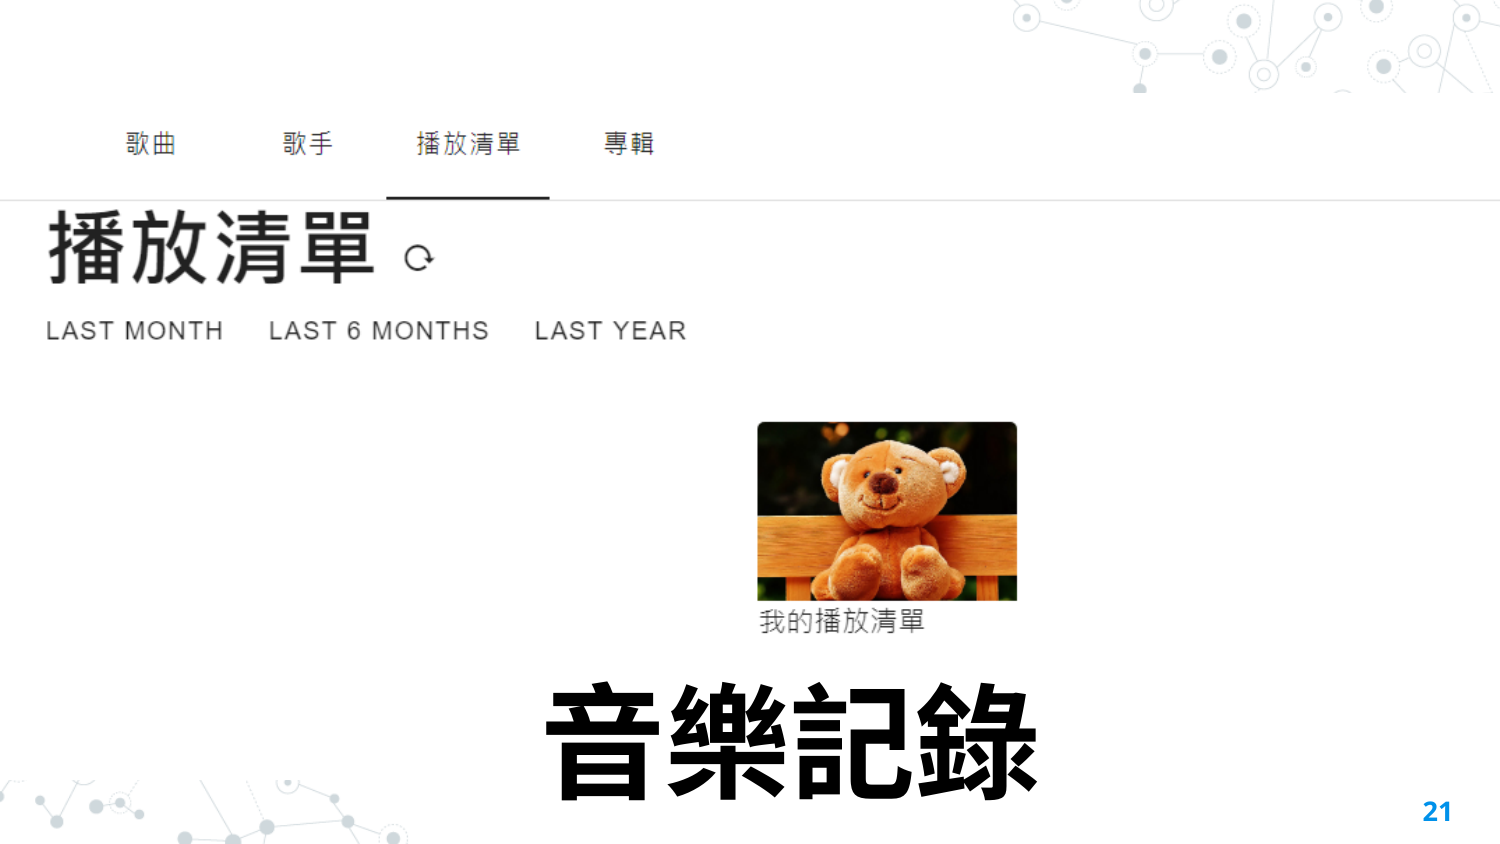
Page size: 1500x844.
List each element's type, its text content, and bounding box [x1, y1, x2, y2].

text_box 音樂記錄 [525, 788, 1083, 830]
picture [0, 0, 1500, 844]
slide_number ‹#› [1378, 788, 1469, 844]
